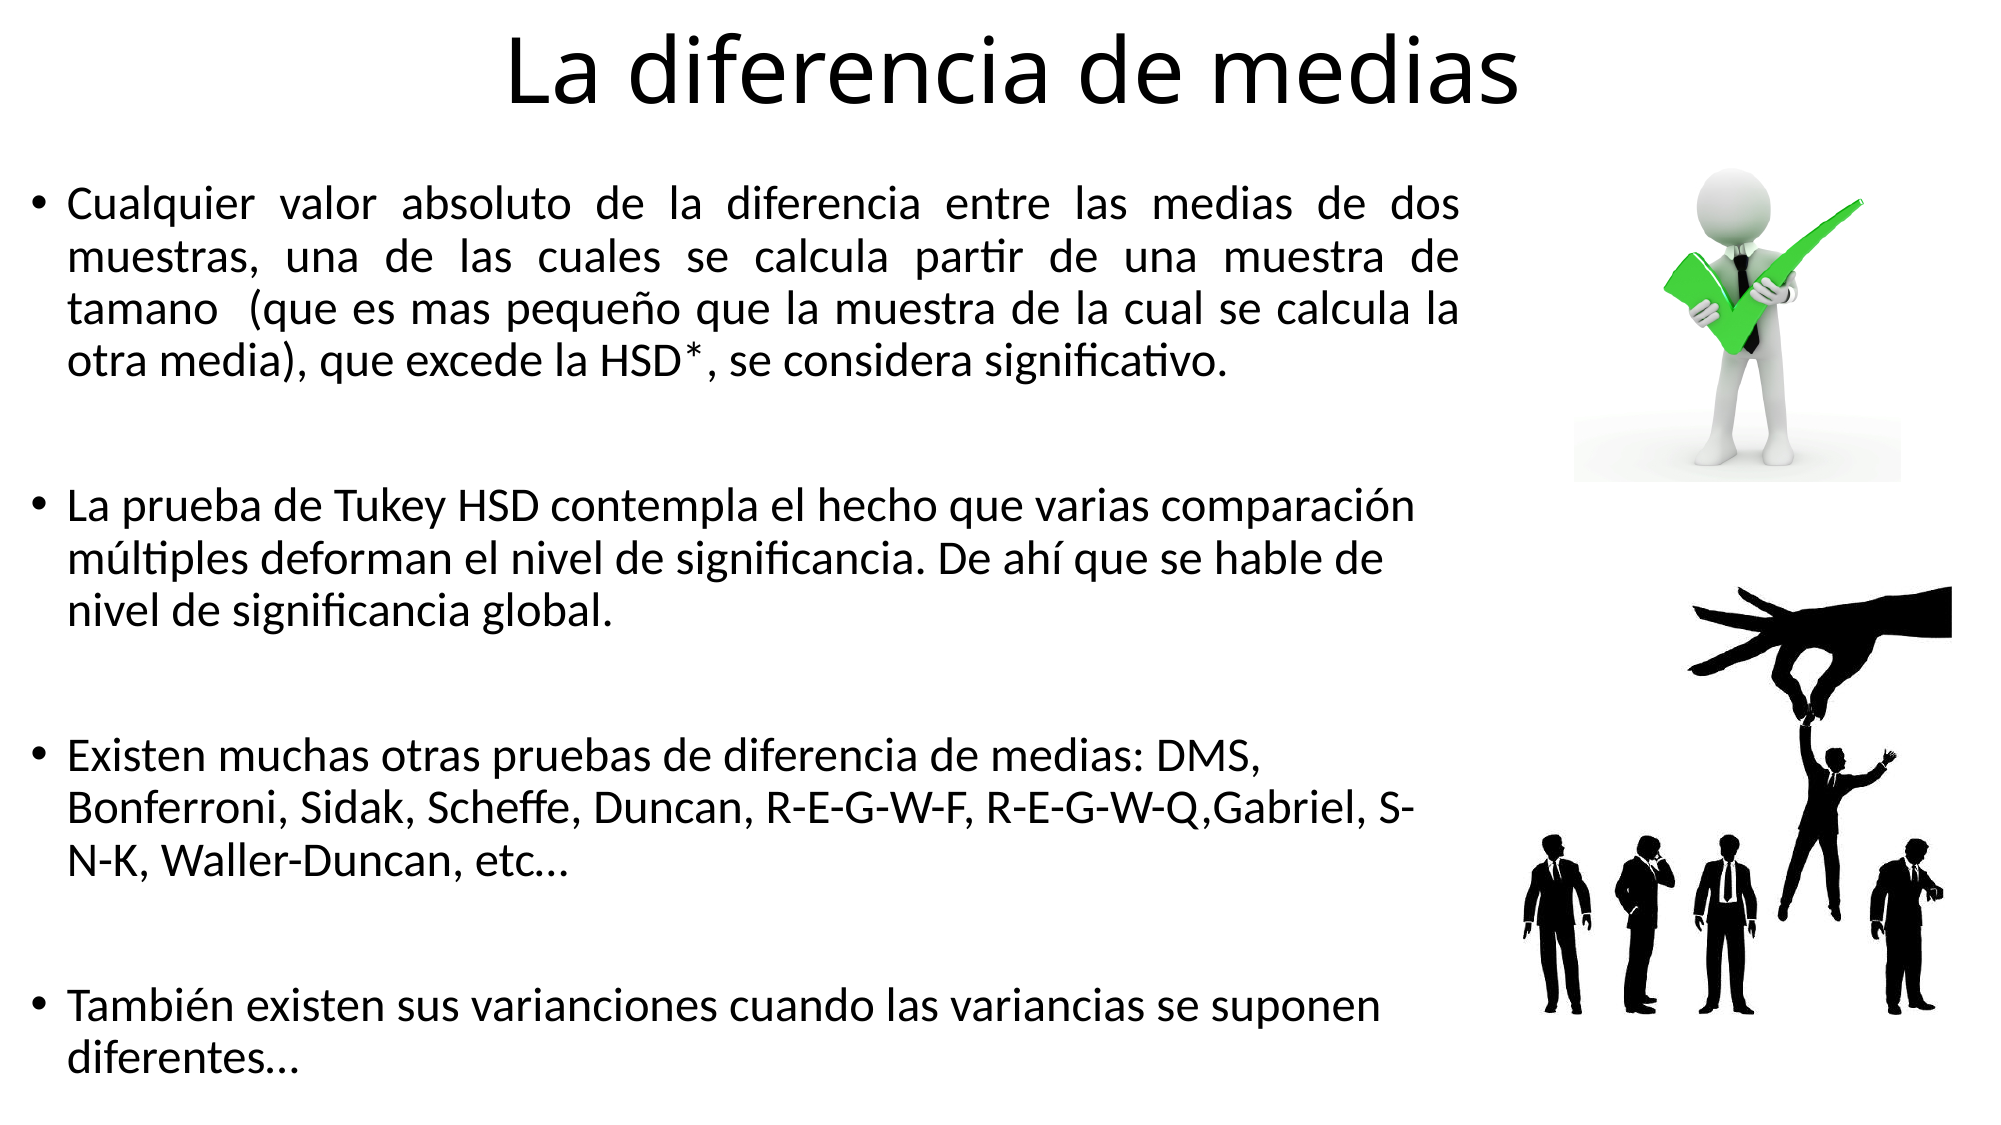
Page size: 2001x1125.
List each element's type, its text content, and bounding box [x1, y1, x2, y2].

picture [1574, 156, 1901, 482]
picture [1523, 586, 1952, 1015]
title La diferencia de medias [150, 4, 1876, 144]
